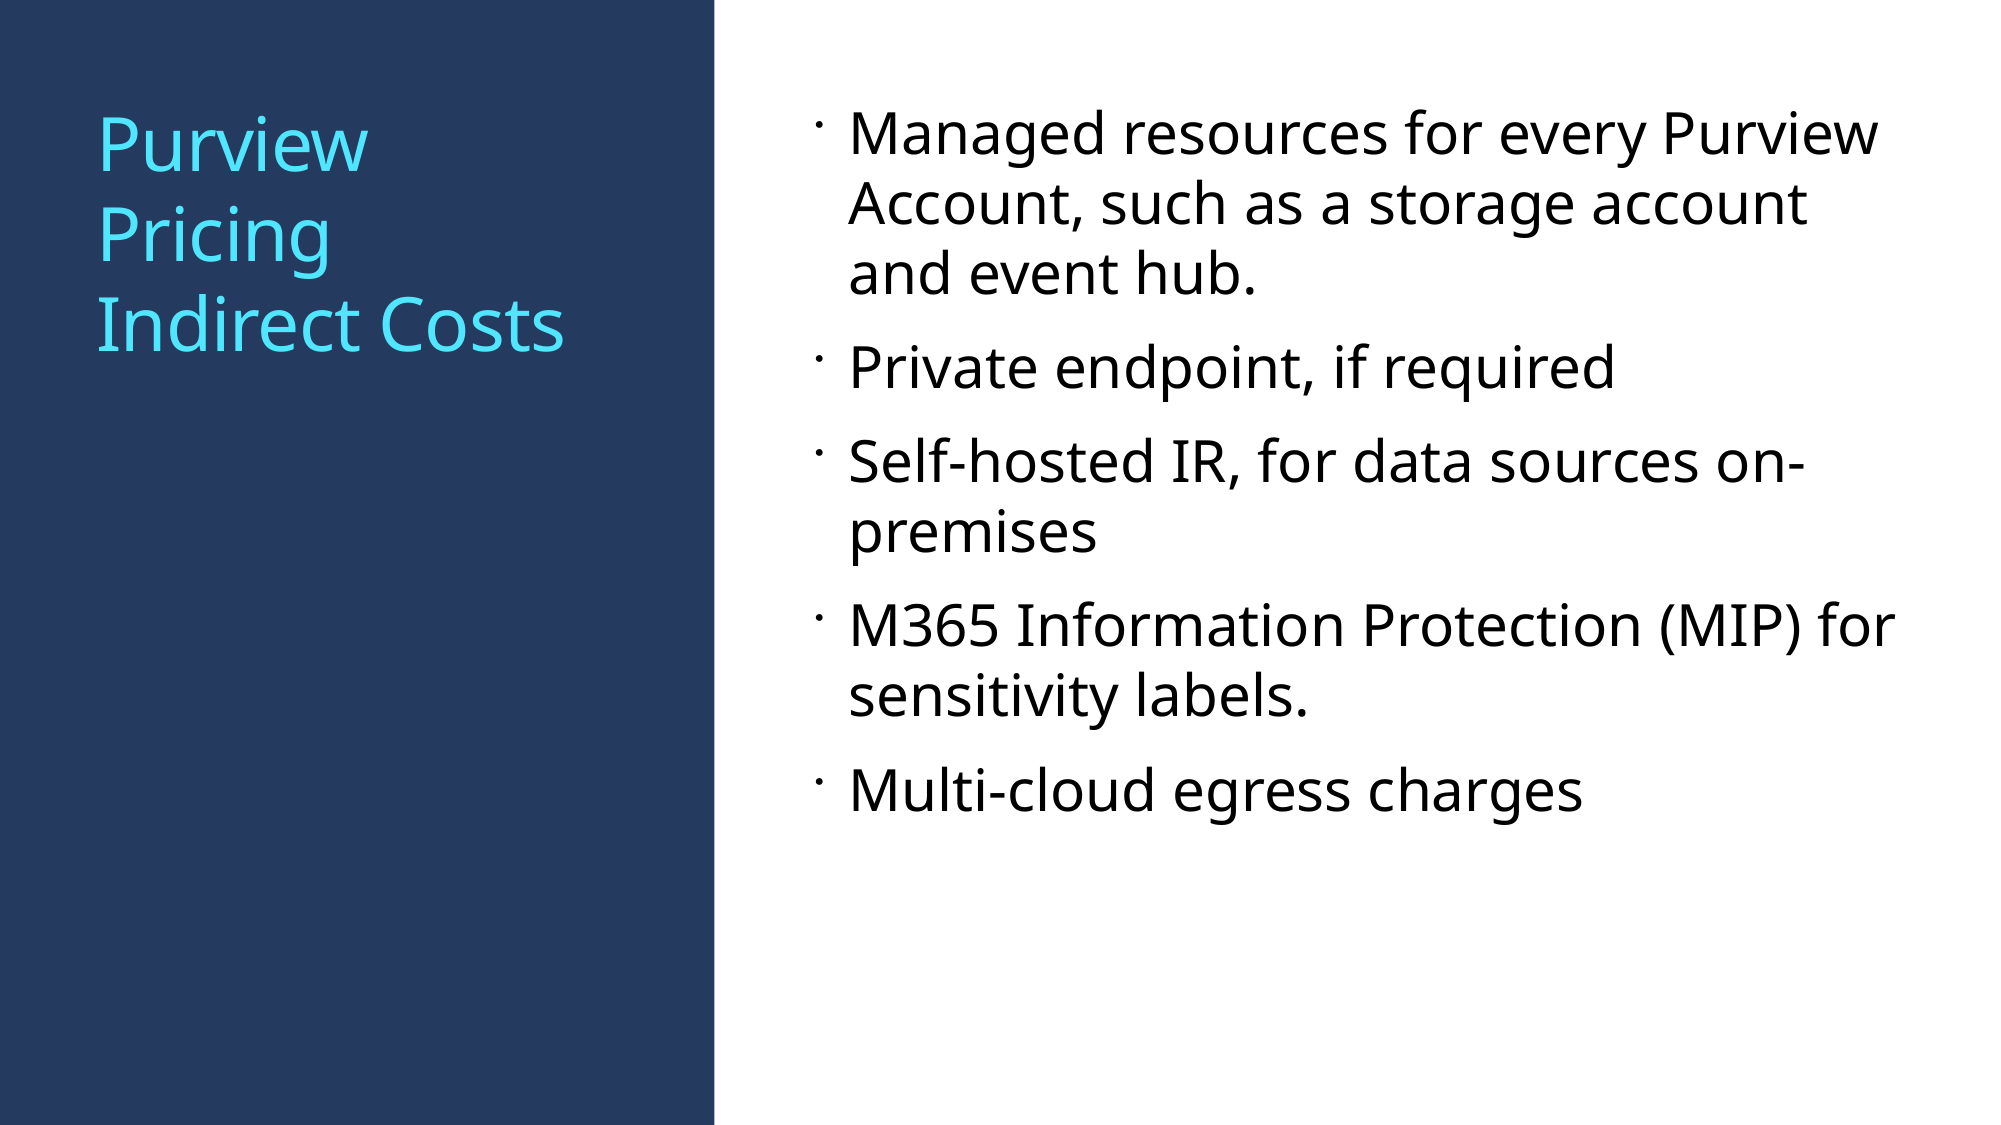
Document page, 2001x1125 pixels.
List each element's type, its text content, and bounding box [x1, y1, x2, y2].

title Purview Pricing Indirect Costs [96, 96, 619, 608]
list Managed resources for every Purview Account, such as a storage account and event hub. Private endpoint, if required Self-hosted IR, for data sources on-premises M365 Information Protection (MIP) for sensitivity labels. Multi-cloud egress charges [810, 96, 1905, 1029]
